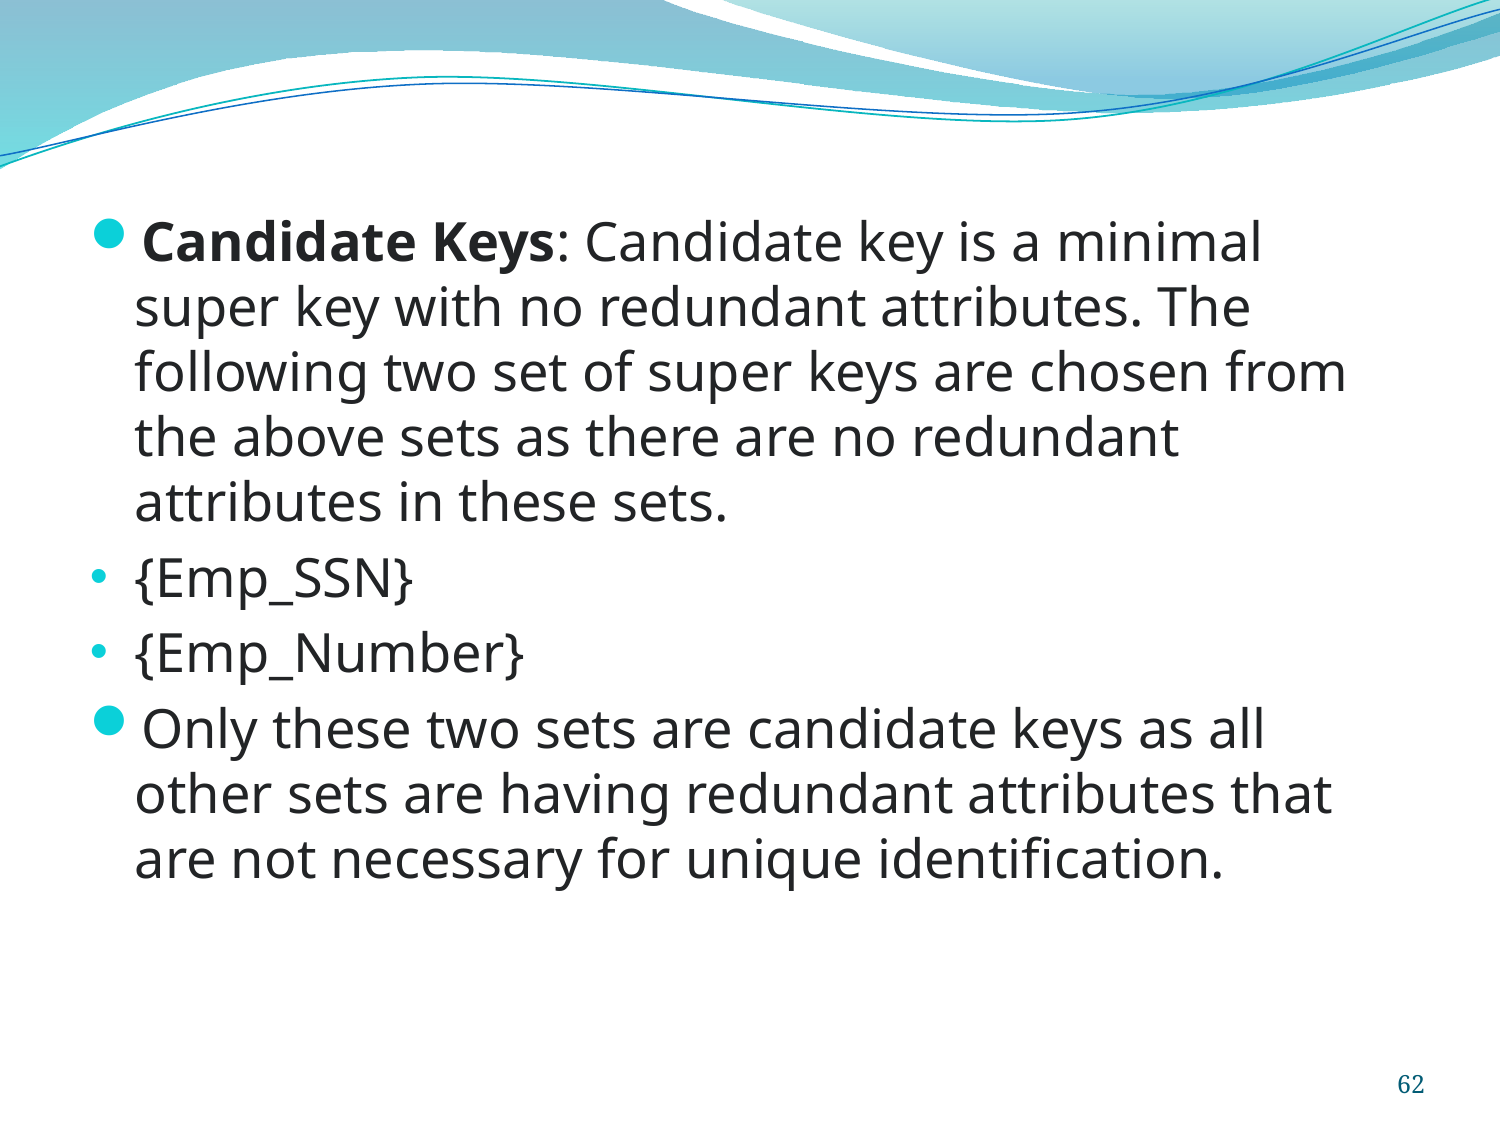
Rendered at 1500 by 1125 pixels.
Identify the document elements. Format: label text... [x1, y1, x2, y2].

list Candidate Keys: Candidate key is a minimal super key with no redundant attributes. The following two set of super keys are chosen from the above sets as there are no redundant attributes in these sets. {Emp_SSN} {Emp_Number} Only these two sets are candidate keys as all other sets are having redundant attributes that are not necessary for unique identification. [75, 200, 1425, 1038]
slide_number 62 [1299, 1042, 1425, 1103]
